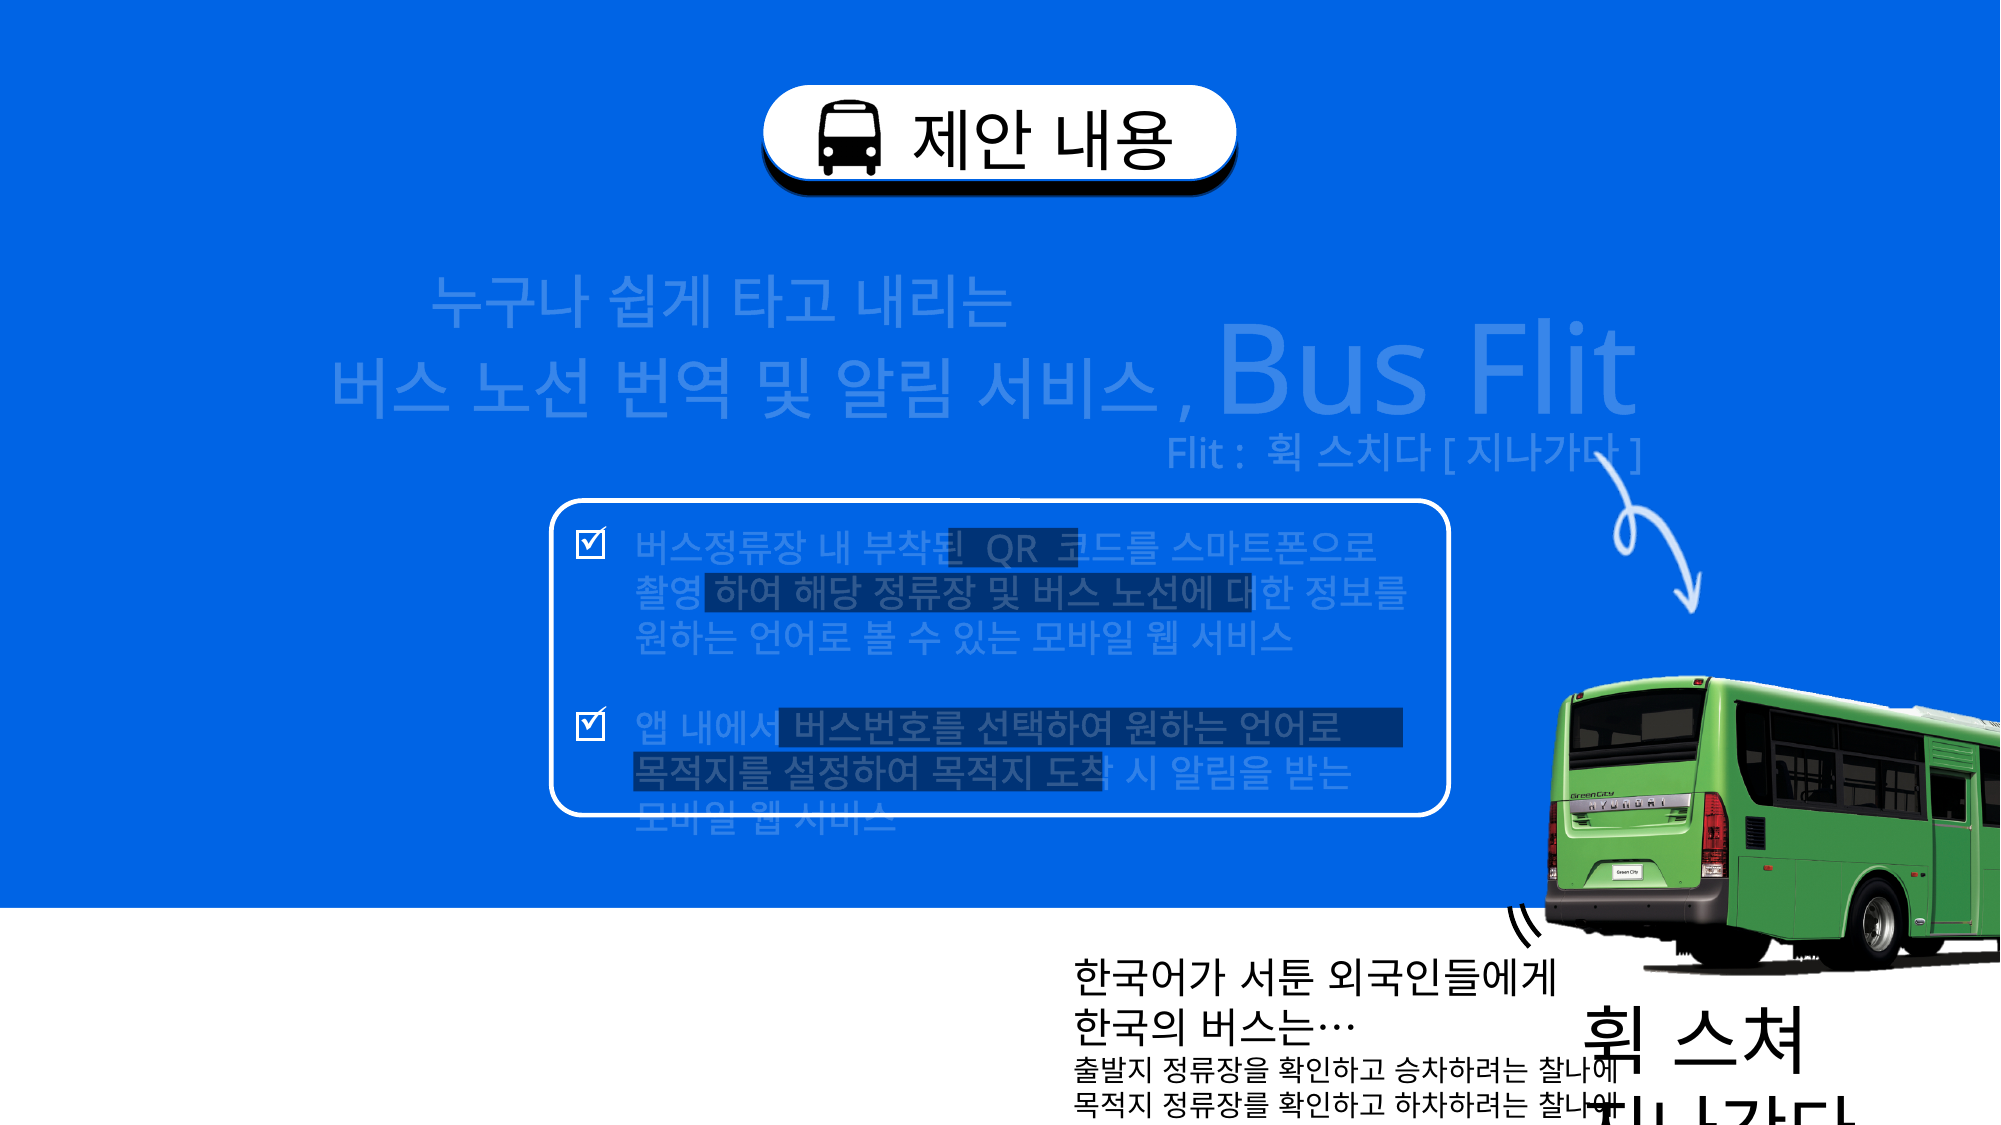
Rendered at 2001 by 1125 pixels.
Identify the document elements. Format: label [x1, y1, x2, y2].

text_box [1445, 640, 2000, 989]
text_box [762, 83, 1238, 197]
text_box [1609, 1093, 2000, 1125]
text_box [238, 257, 1762, 485]
text_box [550, 499, 1446, 817]
text_box [0, 907, 1603, 1125]
text_box [1058, 944, 2000, 1093]
text_box [563, 516, 1460, 805]
picture [1531, 408, 1750, 640]
text_box [1586, 1093, 1608, 1103]
